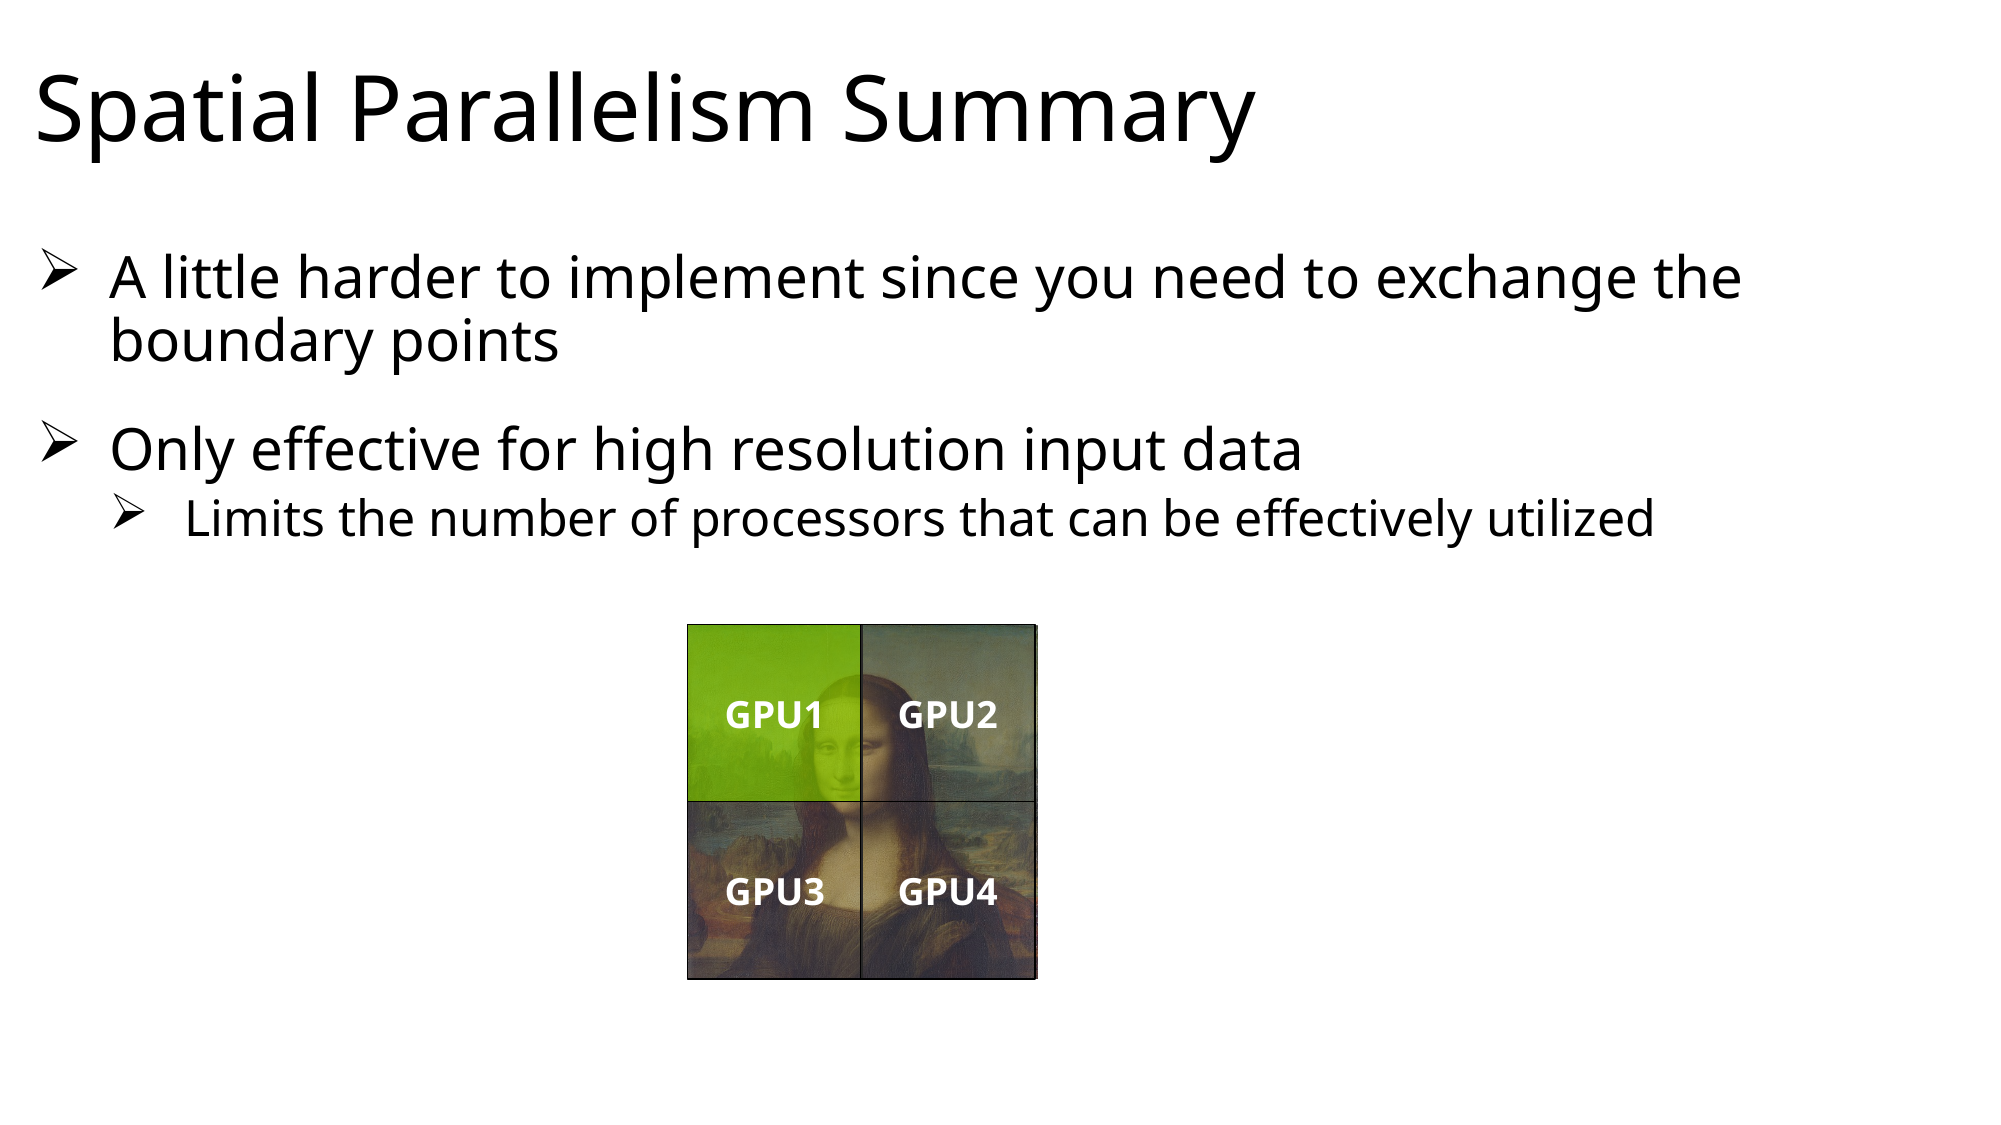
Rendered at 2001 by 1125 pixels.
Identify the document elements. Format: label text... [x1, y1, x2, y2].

title Spatial Parallelism Summary [19, 3, 1792, 221]
list A little harder to implement since you need to exchange the boundary points Only effective for high resolution input data Limits the number of processors that can be effectively utilized [19, 240, 1792, 1008]
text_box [687, 624, 1038, 979]
